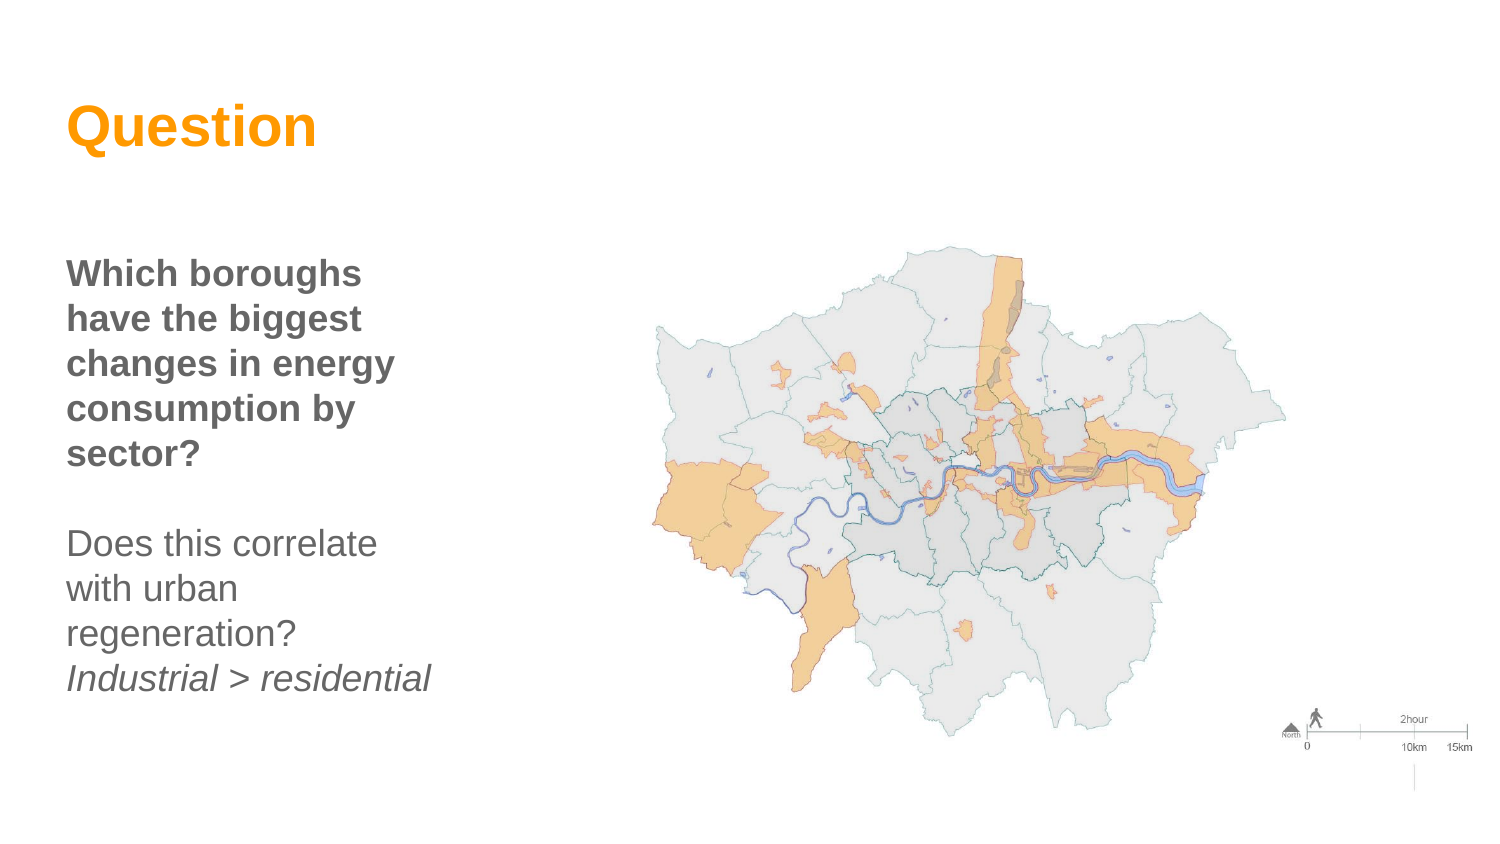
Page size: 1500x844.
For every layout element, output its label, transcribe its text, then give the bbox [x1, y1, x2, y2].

title Question [51, 72, 379, 167]
picture [384, 54, 1500, 844]
list Which boroughs have the biggest changes in energy consumption by sector? Does this correlate with urban regeneration? Industrial > residential [51, 189, 379, 750]
